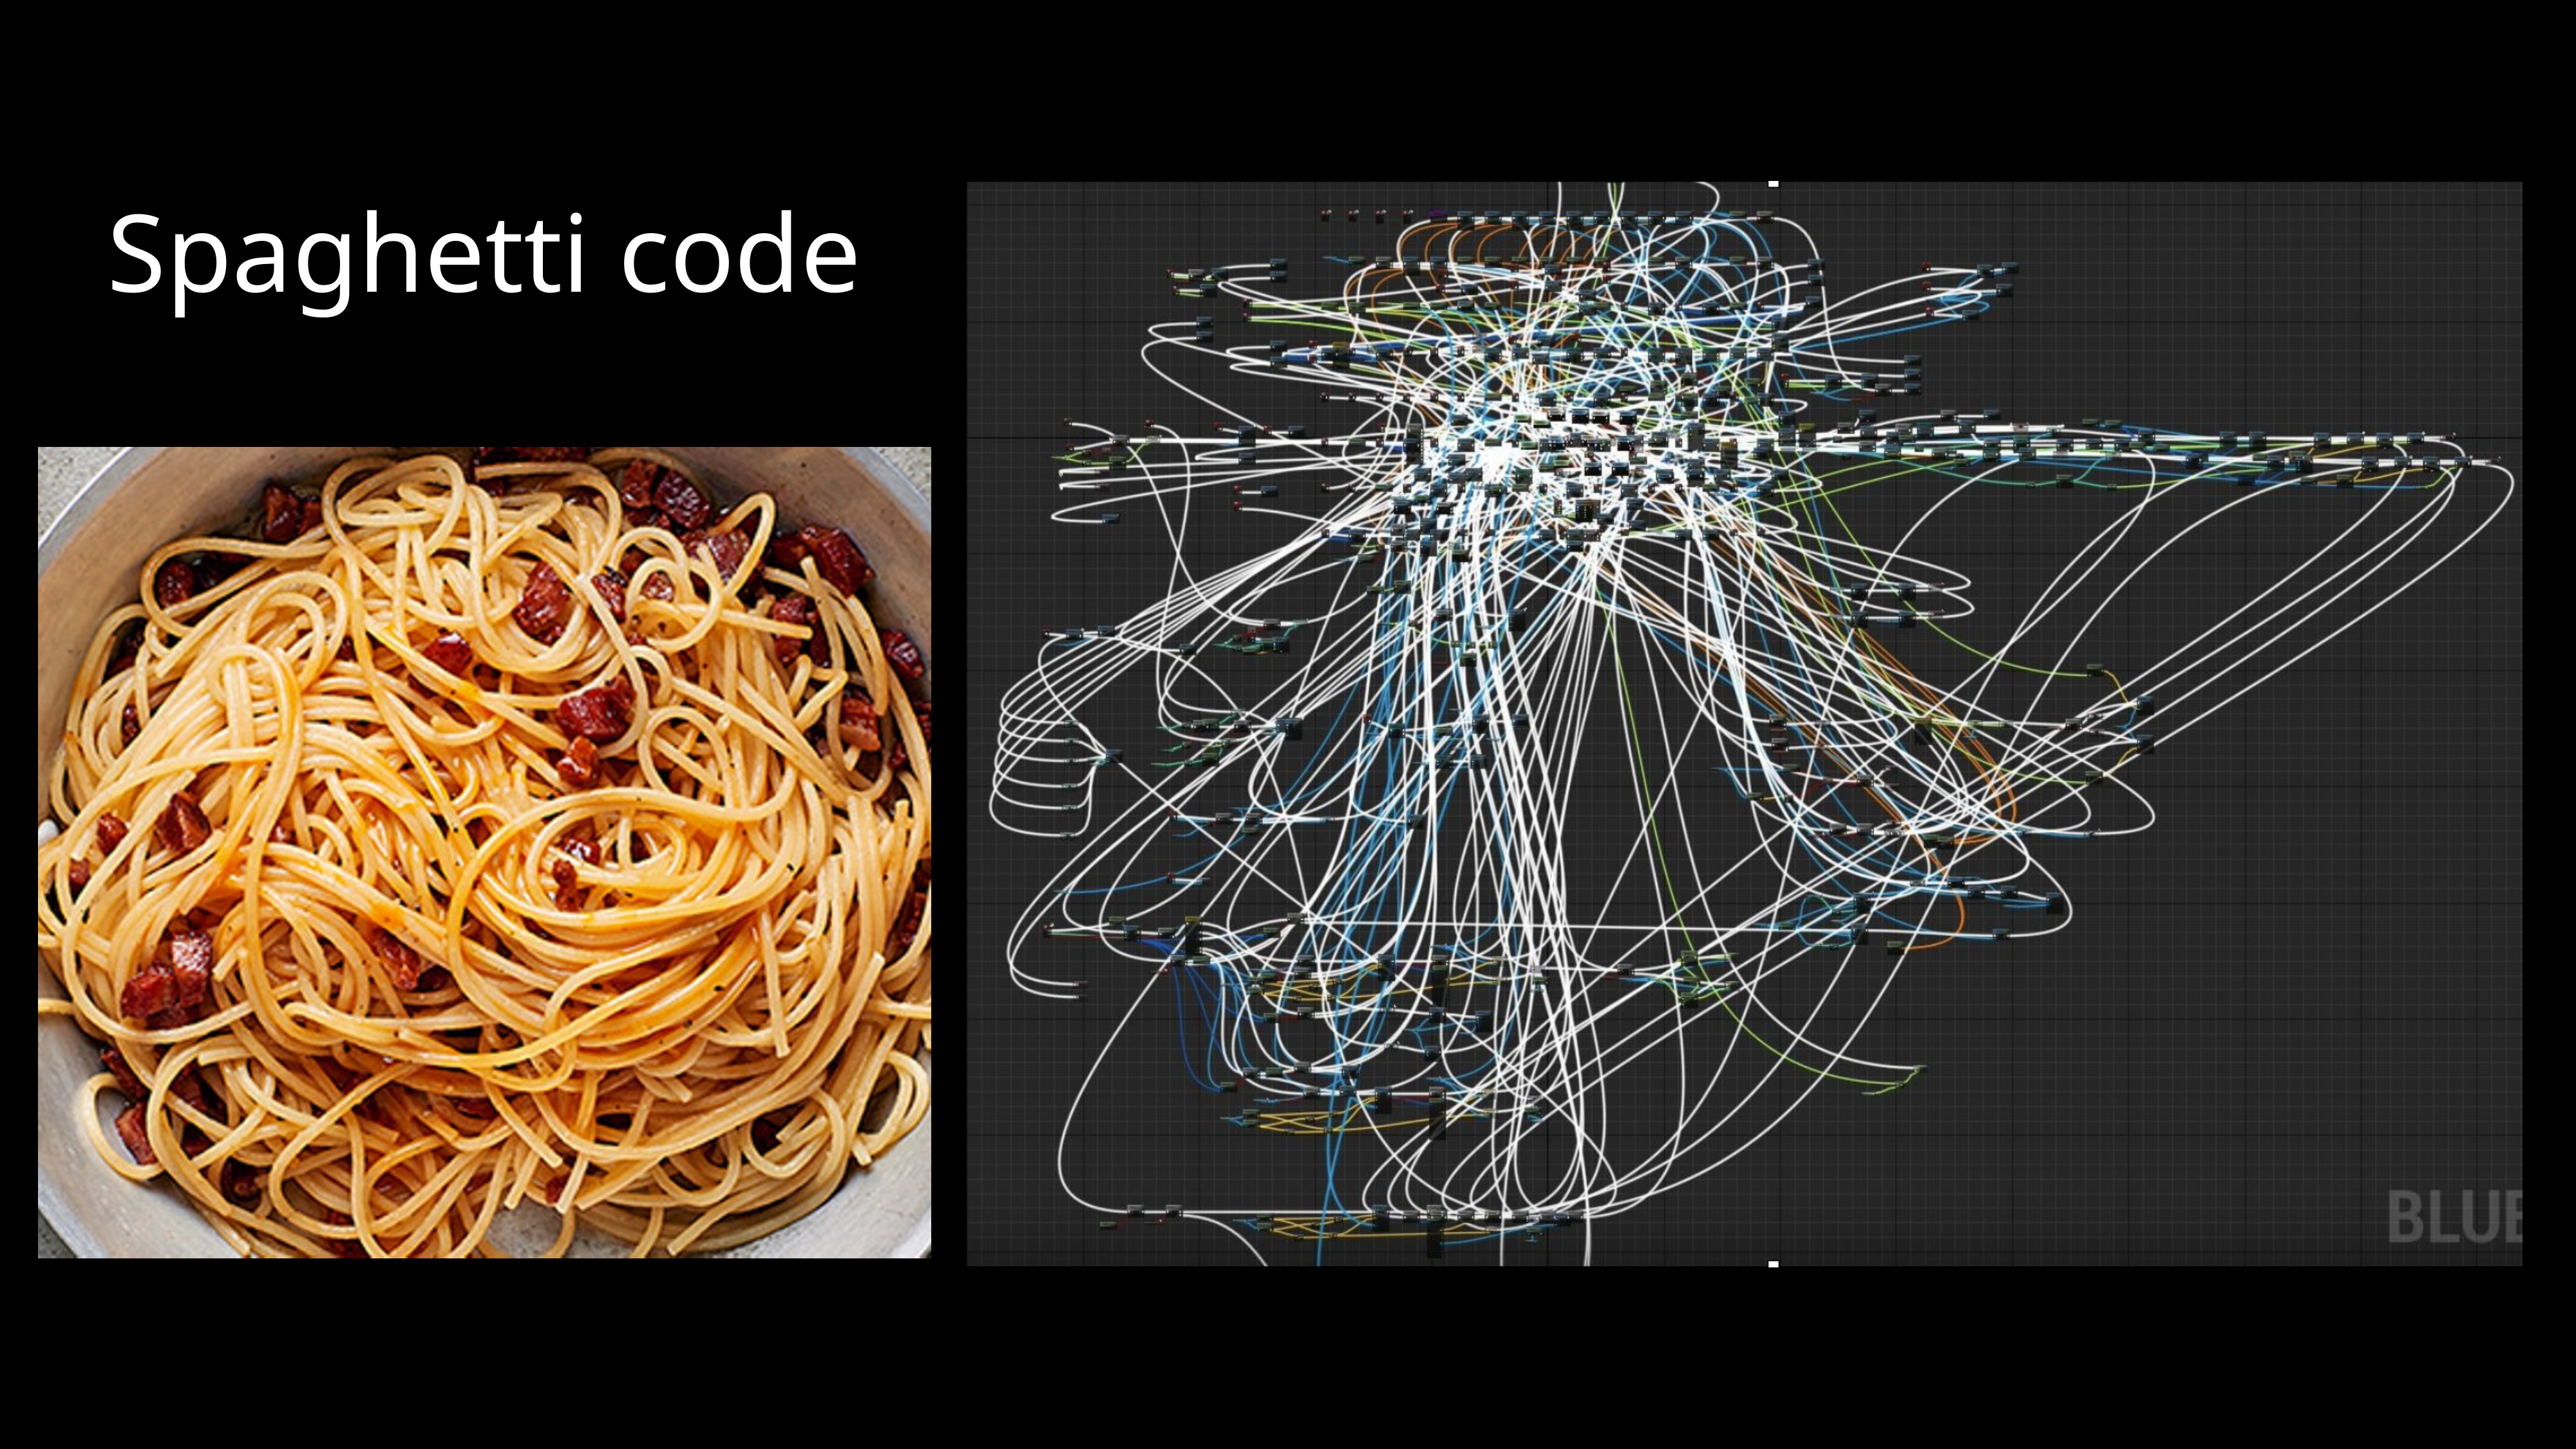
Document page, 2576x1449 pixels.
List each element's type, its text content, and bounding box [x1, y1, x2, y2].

text_box Spaghetti code [102, 180, 867, 319]
picture [967, 181, 2523, 1268]
picture [37, 447, 931, 1258]
